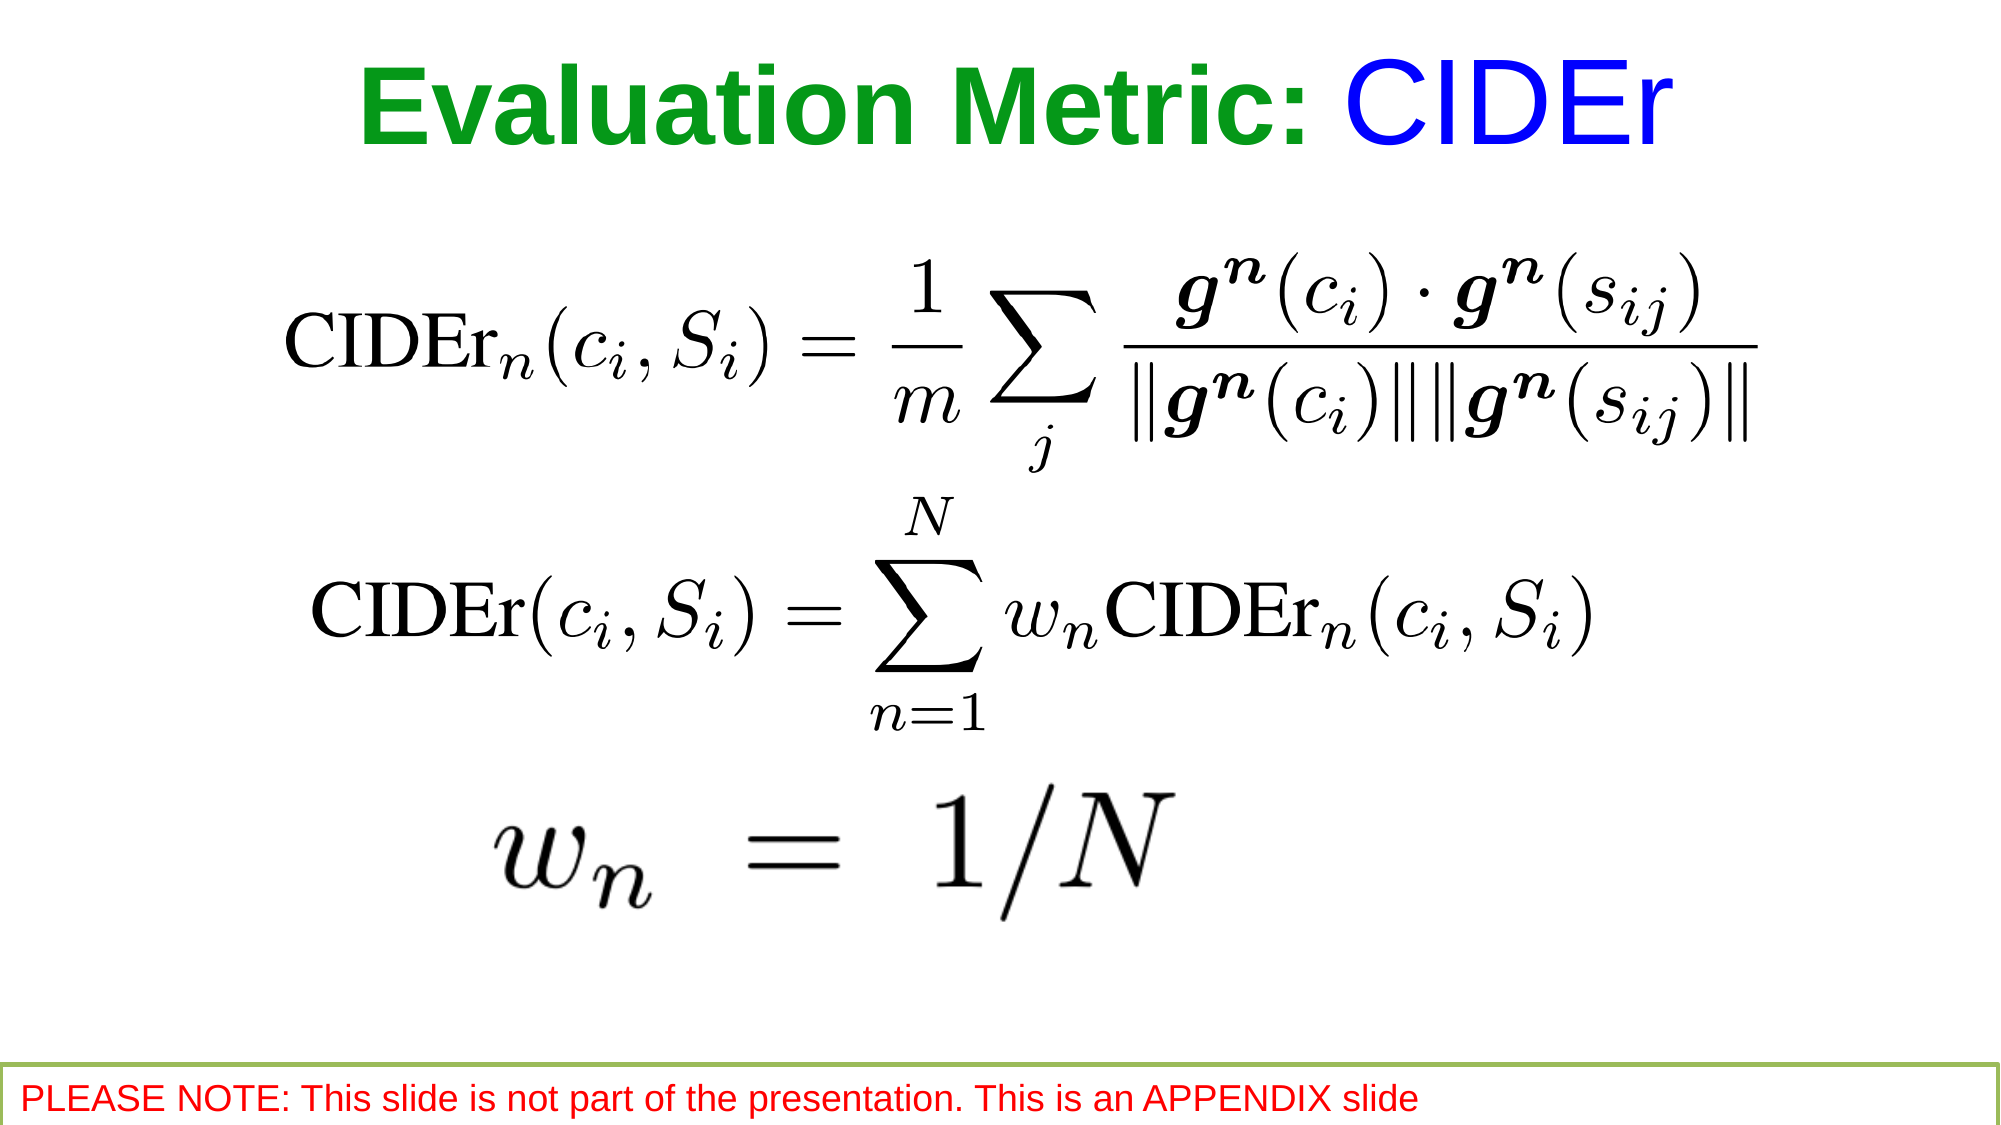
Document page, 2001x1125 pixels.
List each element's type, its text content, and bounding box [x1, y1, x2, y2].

text_box PLEASE NOTE: This slide is not part of the presentation. This is an APPENDIX slide [0, 1062, 2000, 1125]
text_box Evaluation Metric: CIDEr [0, 0, 2000, 172]
picture [265, 245, 1768, 749]
picture [478, 763, 1221, 943]
